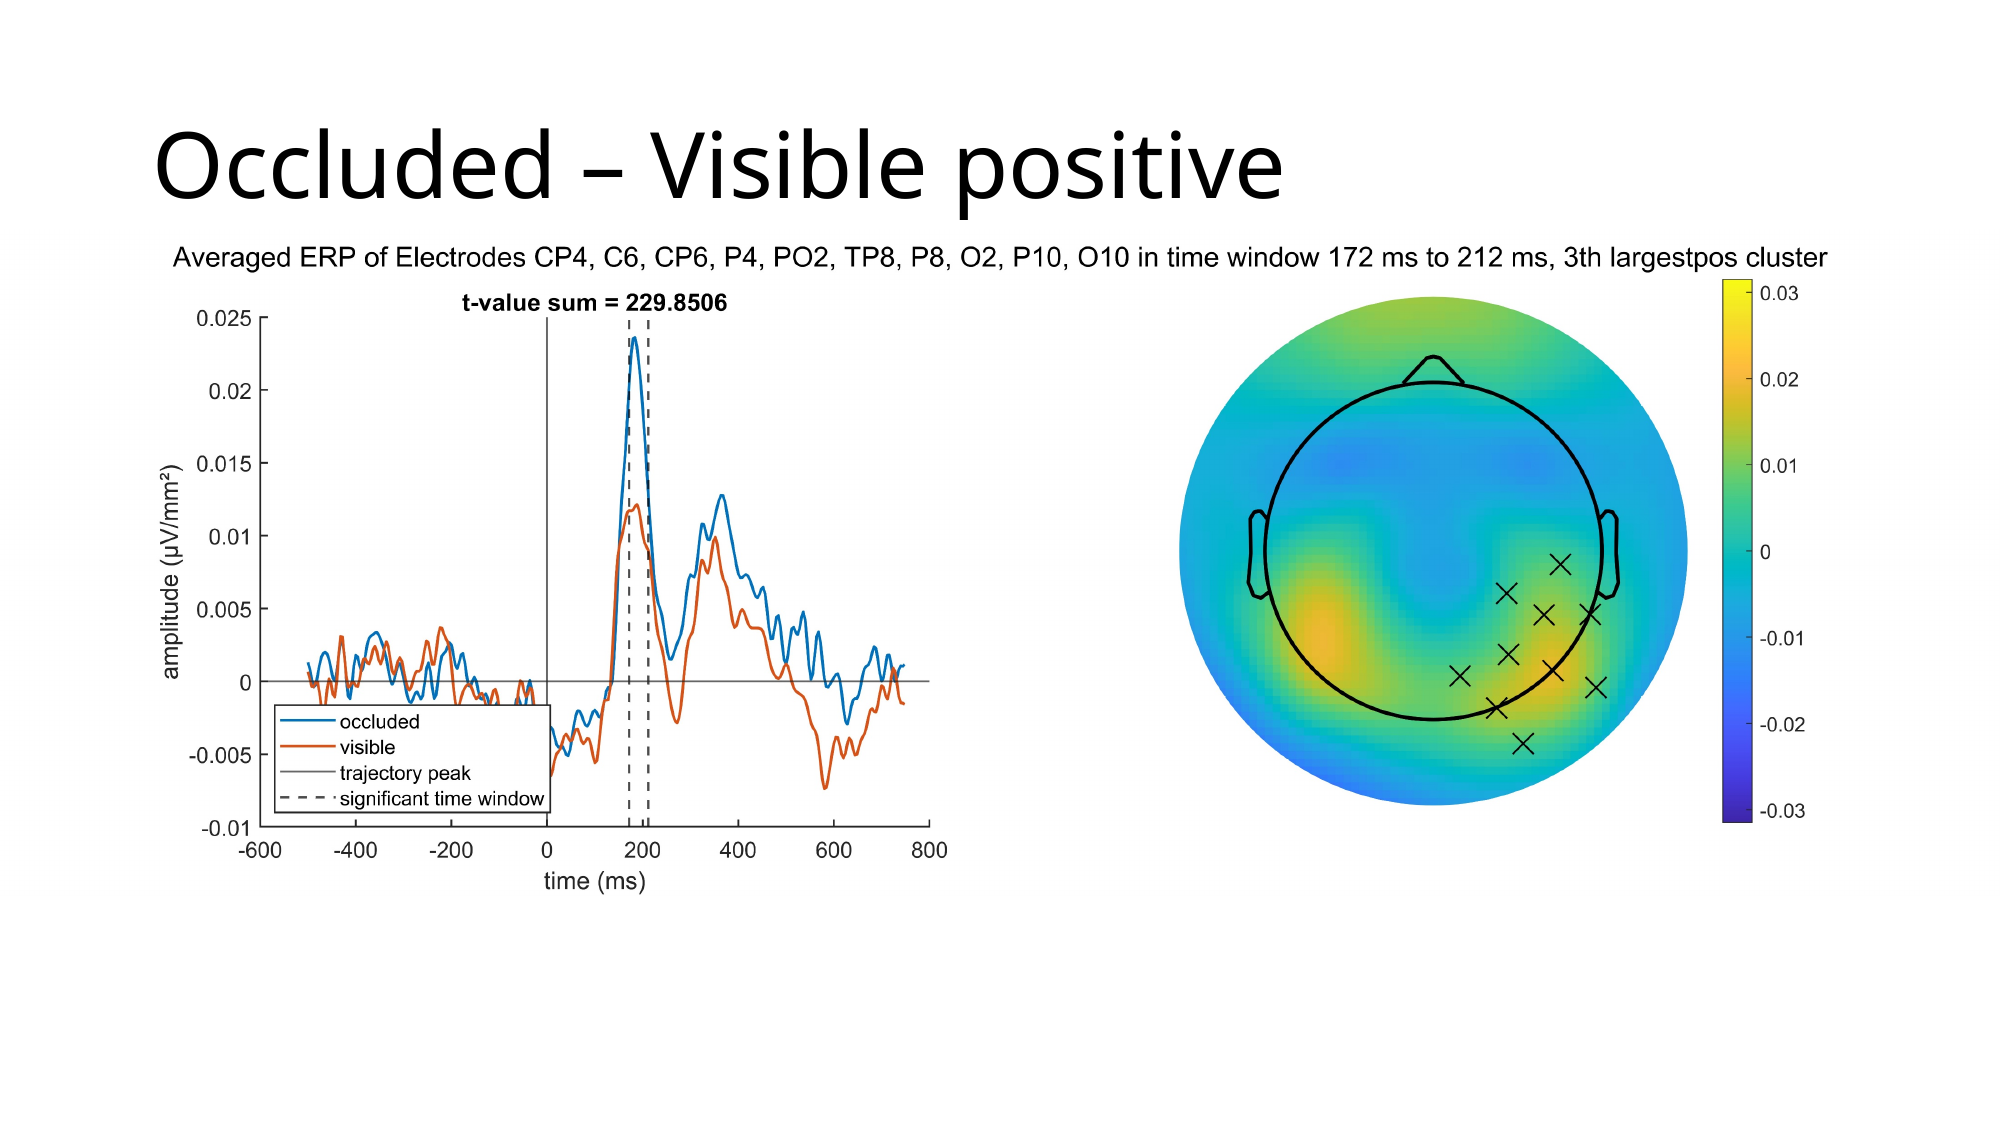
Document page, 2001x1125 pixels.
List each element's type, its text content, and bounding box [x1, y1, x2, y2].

title Occluded – Visible positive [137, 59, 1863, 229]
picture [0, 229, 2000, 896]
